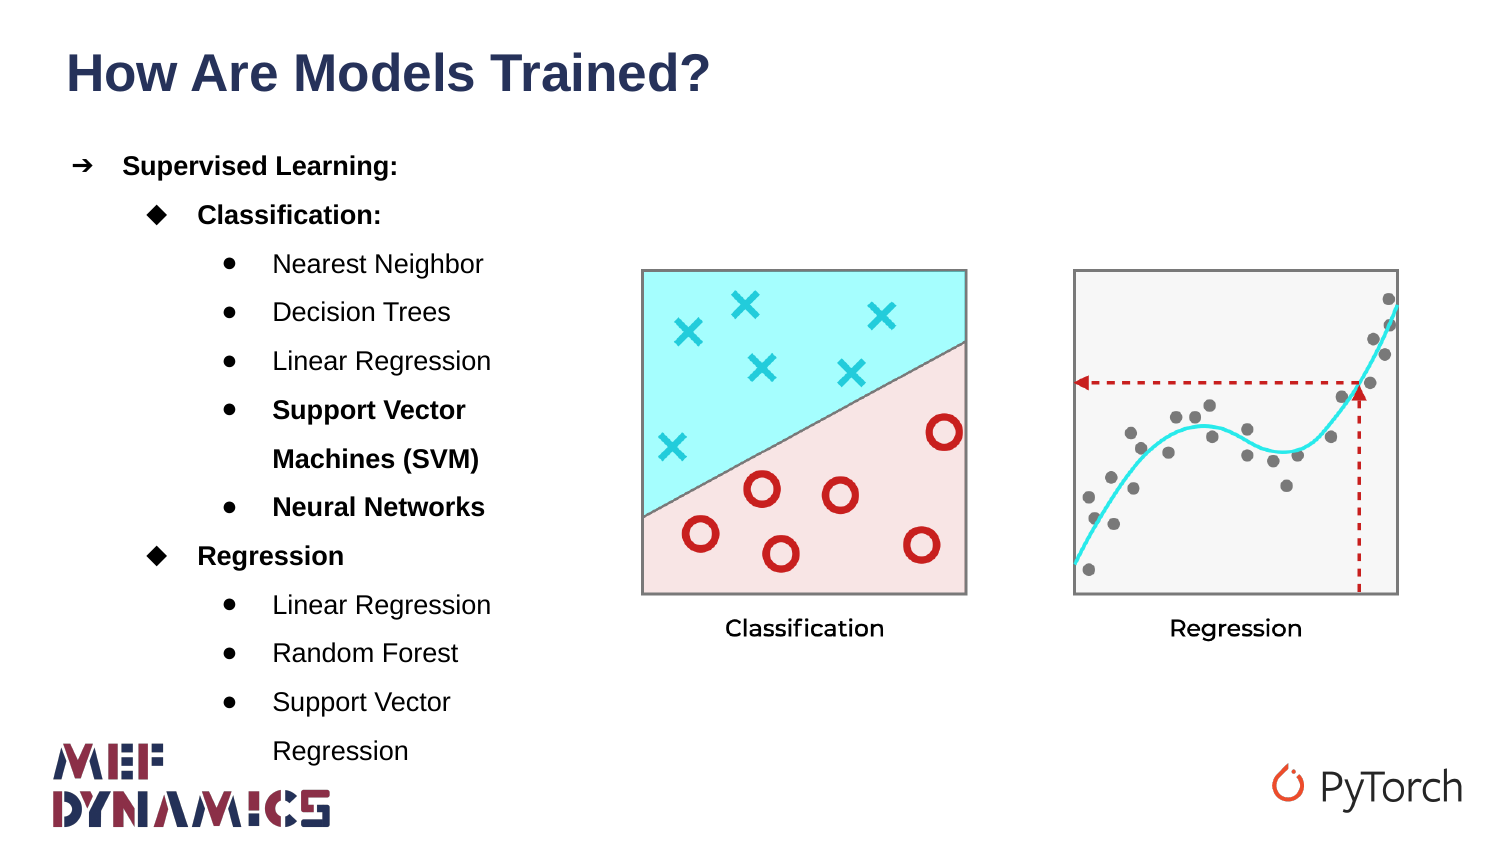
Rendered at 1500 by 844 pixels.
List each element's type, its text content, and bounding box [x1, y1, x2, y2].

text_box Supervised Learning: Classification: Nearest Neighbor Decision Trees Linear Regression Support Vector Machines (SVM) Neural Networks Regression Linear Regression Random Forest Support Vector Regression [32, 117, 554, 781]
picture [1258, 734, 1475, 838]
title How Are Models Trained? [51, 23, 1449, 118]
picture [564, 211, 1475, 678]
picture [50, 742, 333, 830]
